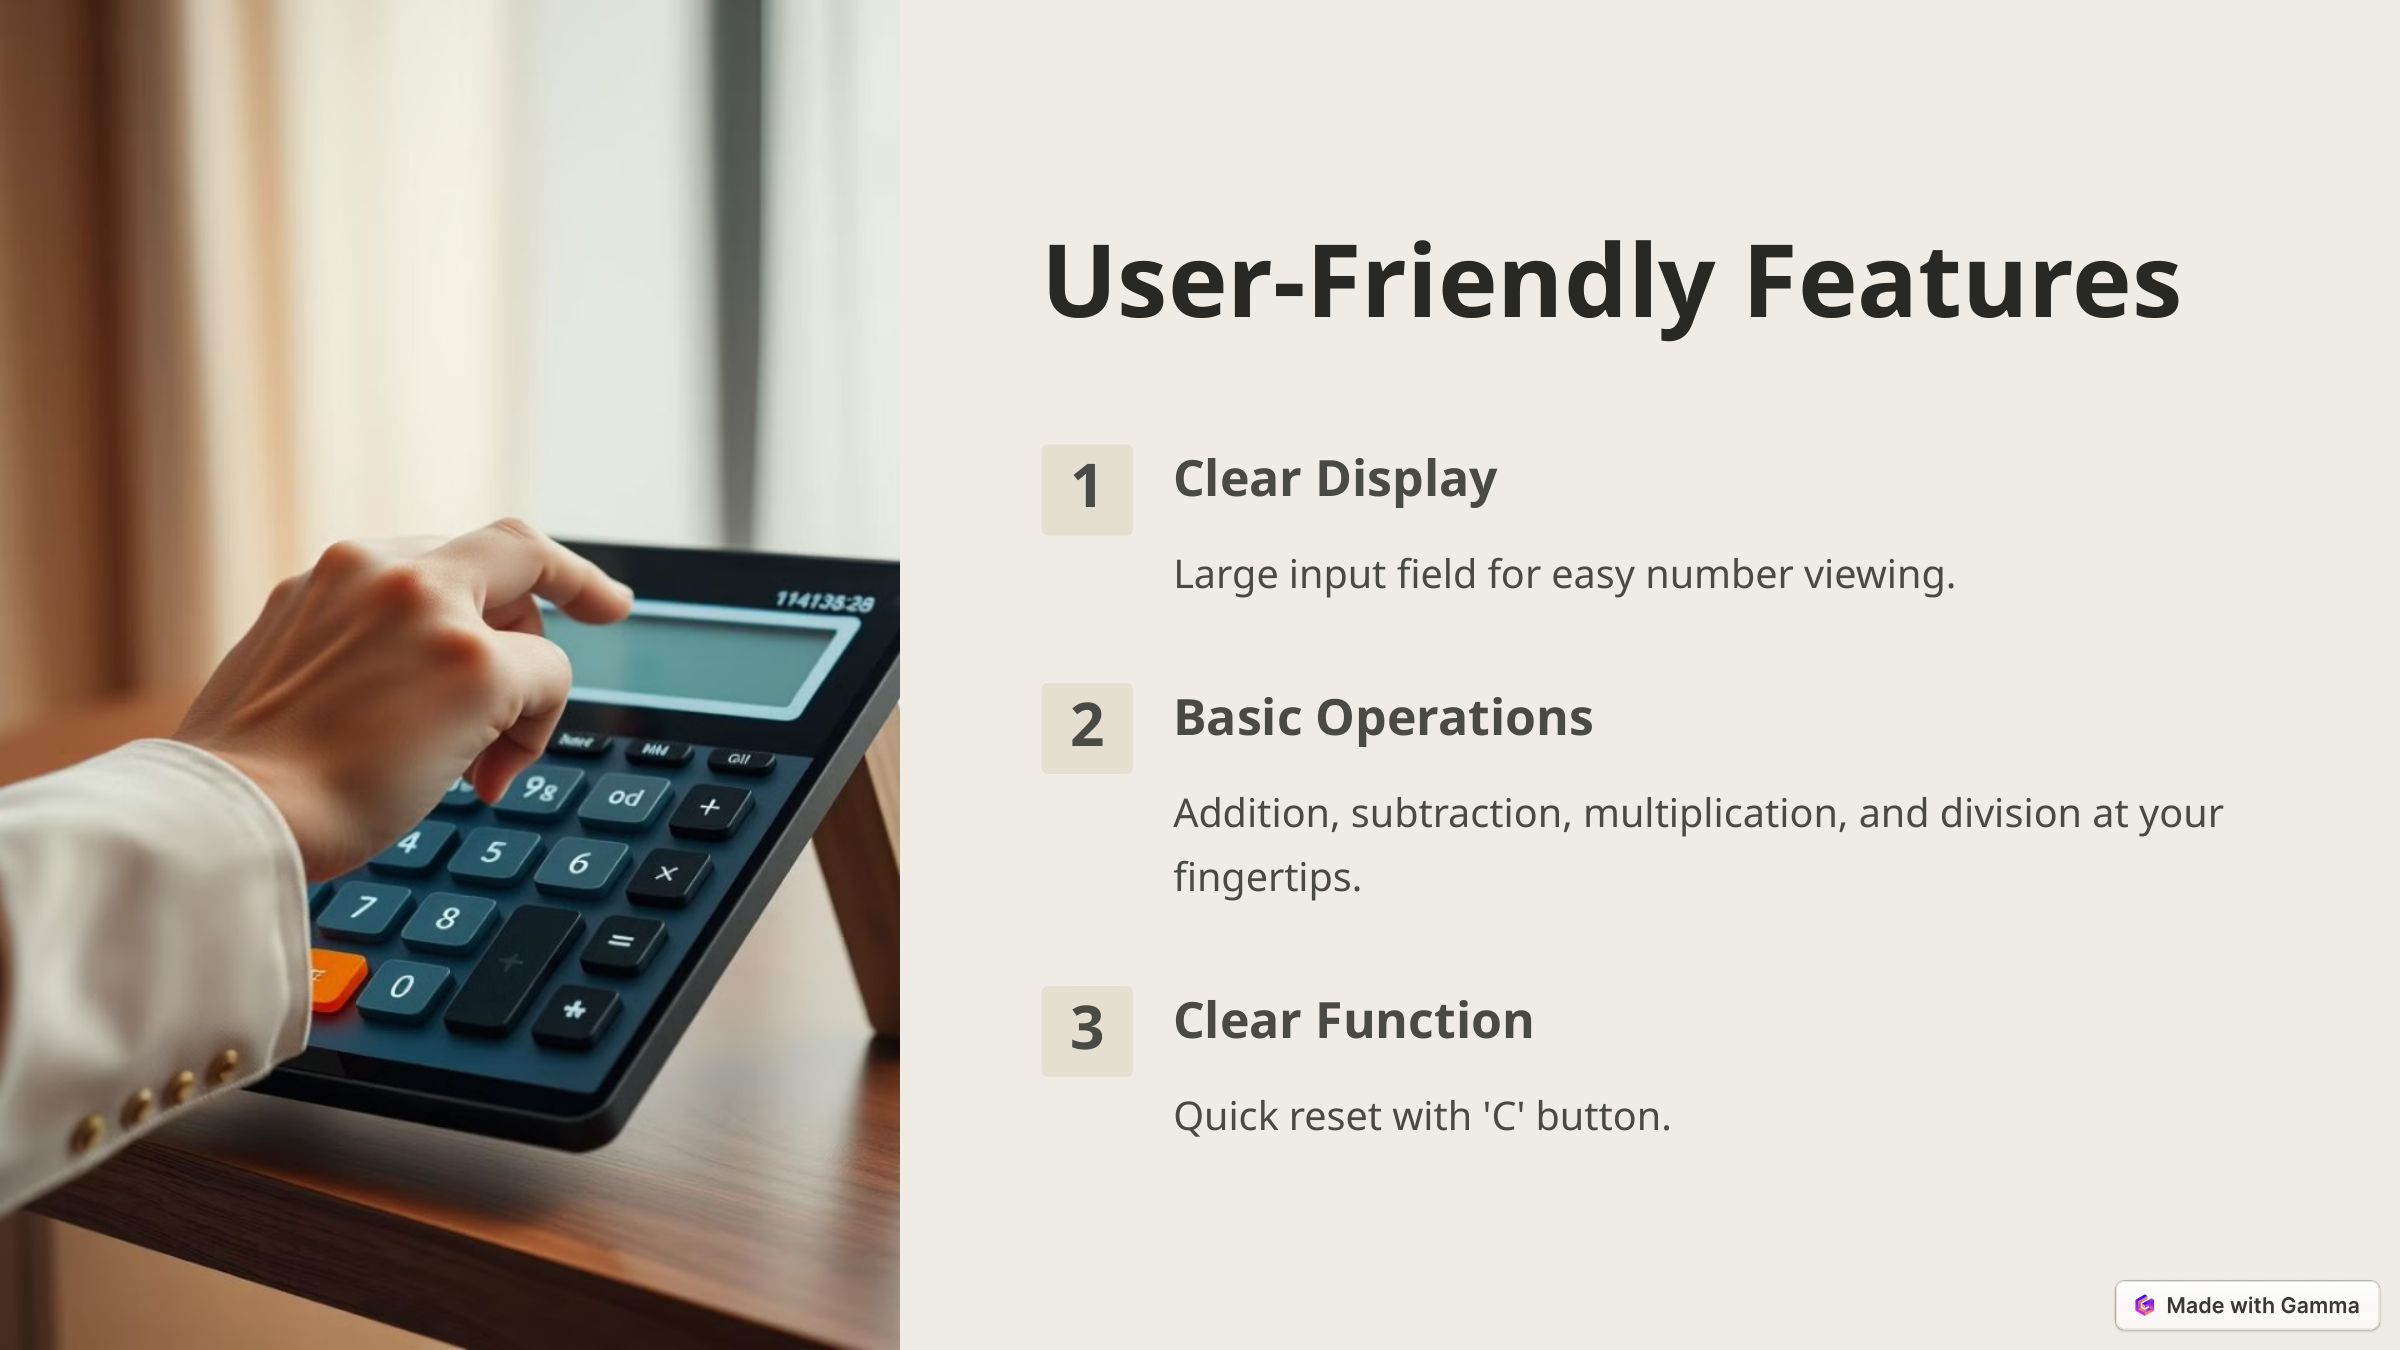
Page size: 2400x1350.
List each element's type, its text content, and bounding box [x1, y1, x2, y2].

text_box Large input field for easy number viewing. [1173, 531, 2259, 597]
text_box Basic Operations [1173, 682, 1680, 747]
text_box 2 [1069, 698, 1105, 759]
picture [2106, 1271, 2389, 1339]
text_box Clear Function [1173, 985, 1680, 1050]
picture [0, 0, 900, 1350]
text_box Addition, subtraction, multiplication, and division at your fingertips. [1173, 770, 2259, 901]
text_box [1041, 682, 1133, 774]
text_box [1041, 444, 1133, 536]
text_box Clear Display [1173, 444, 1680, 508]
text_box [1041, 985, 1133, 1078]
text_box 3 [1069, 1001, 1105, 1062]
text_box User-Friendly Features [1041, 211, 2082, 339]
text_box 1 [1069, 459, 1105, 521]
text_box Quick reset with 'C' button. [1173, 1073, 2259, 1139]
